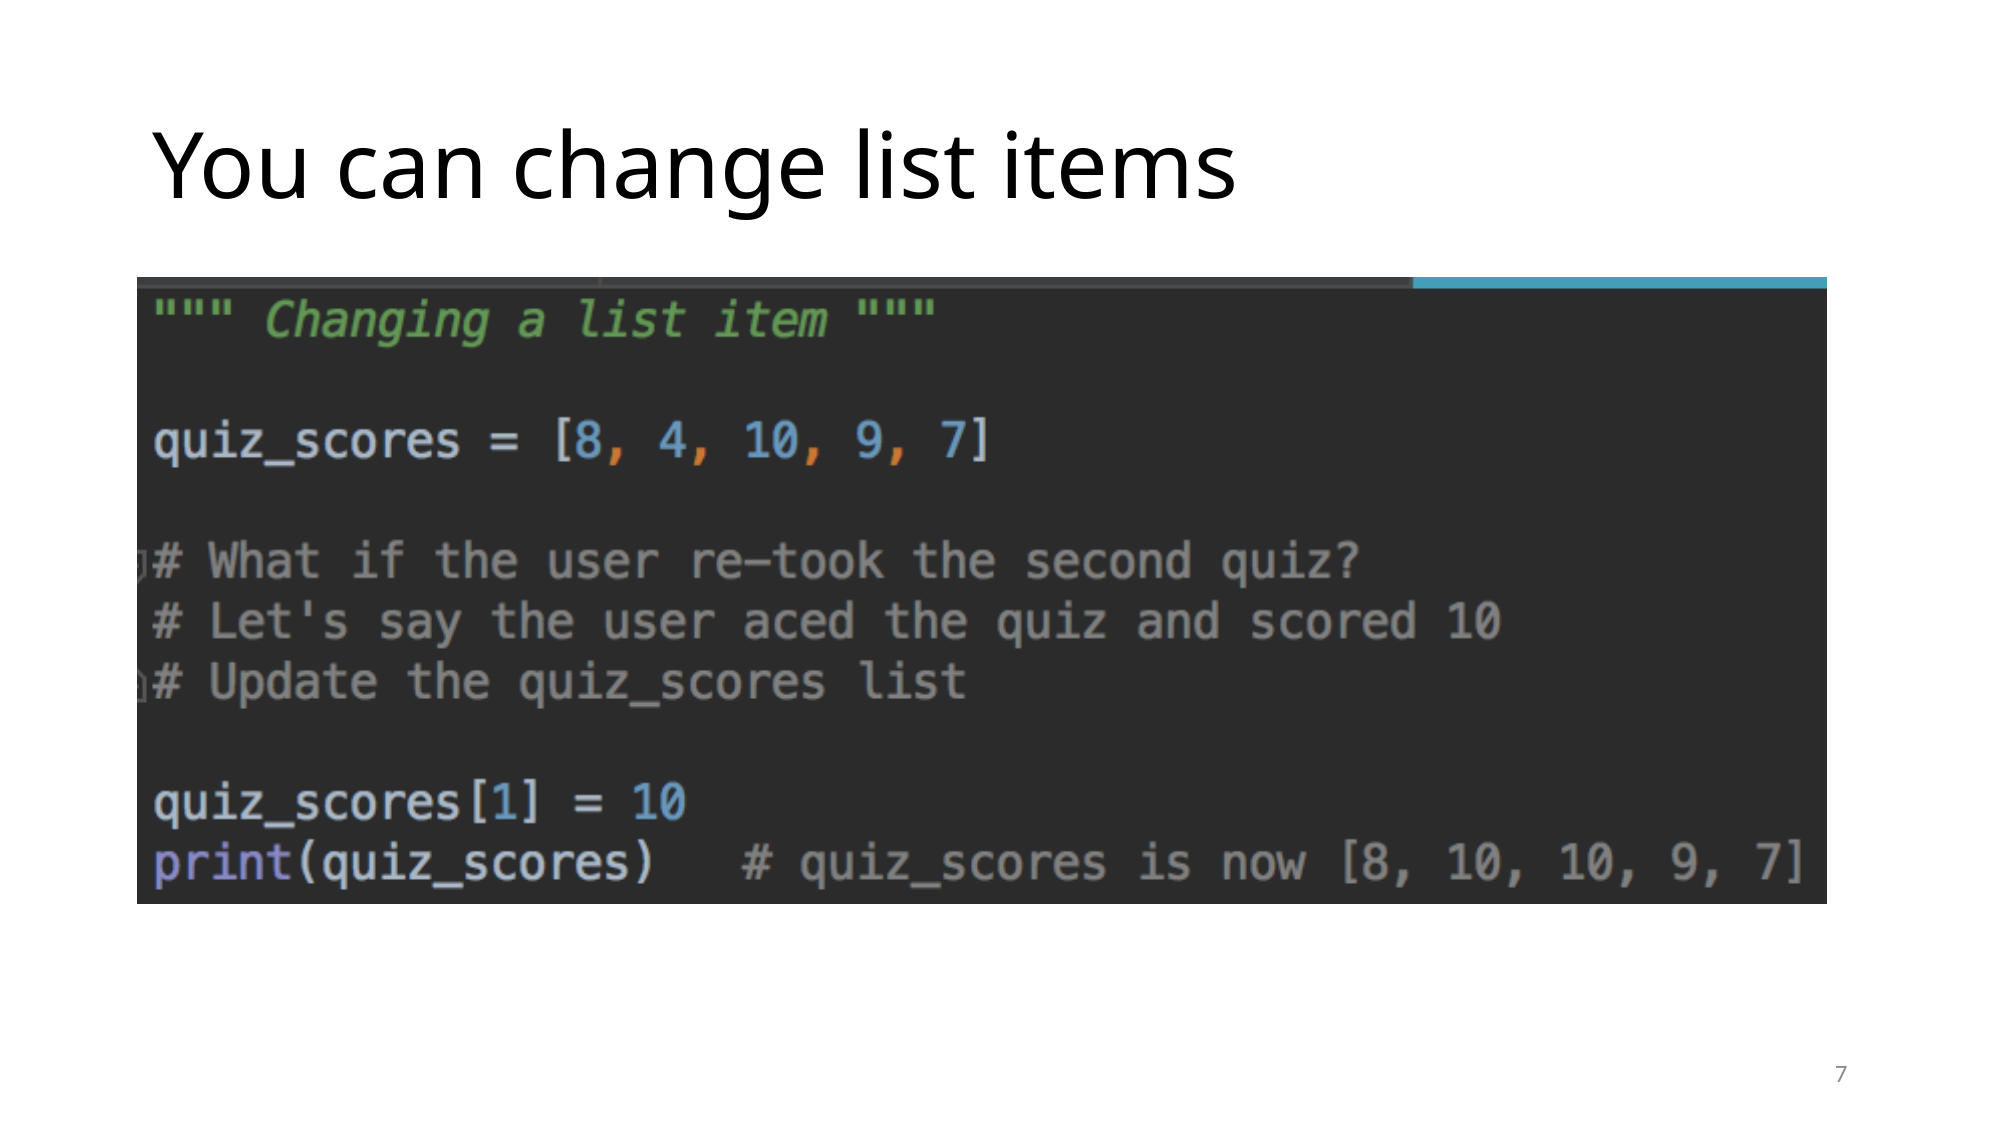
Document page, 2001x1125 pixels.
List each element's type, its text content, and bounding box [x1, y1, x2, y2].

slide_number 7 [1412, 1042, 1863, 1103]
picture [137, 277, 1827, 904]
title You can change list items [137, 59, 1863, 278]
